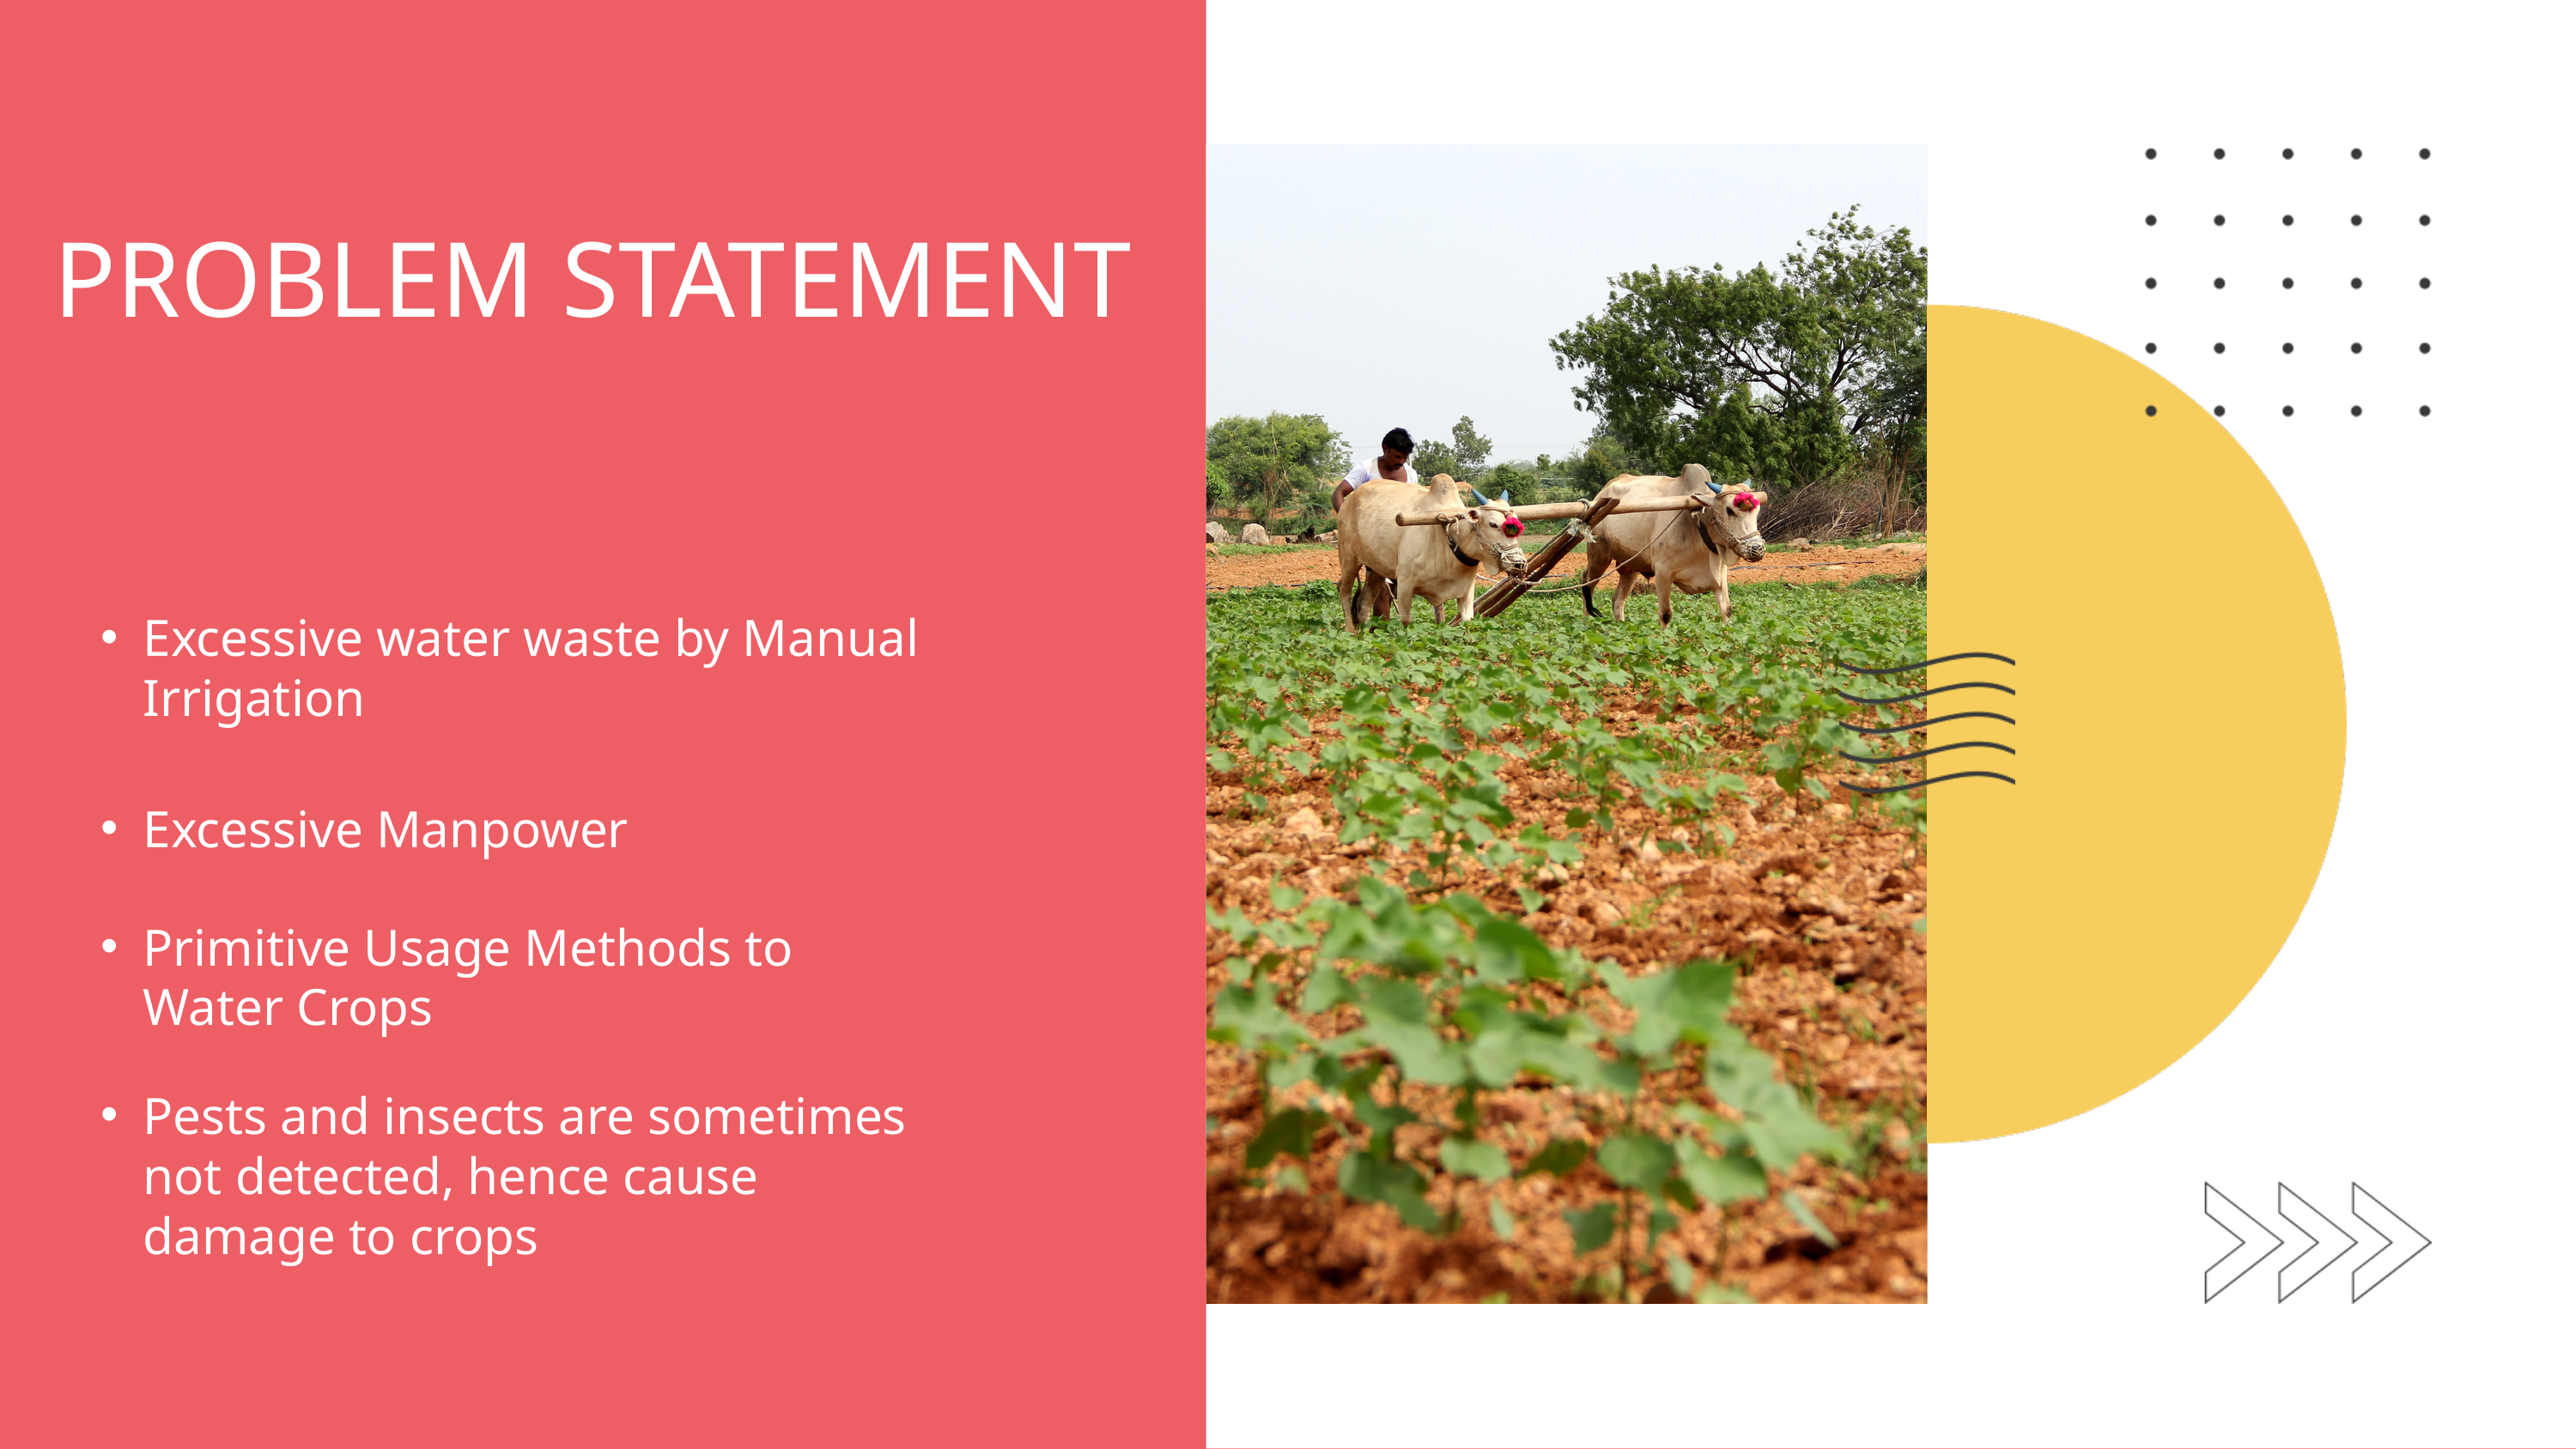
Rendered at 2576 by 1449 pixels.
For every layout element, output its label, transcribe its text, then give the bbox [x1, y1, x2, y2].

text_box PROBLEM STATEMENT [53, 223, 1156, 338]
picture [2202, 1181, 2432, 1304]
text_box Excessive Manpower [58, 797, 946, 858]
text_box Excessive water waste by Manual Irrigation [58, 606, 946, 727]
text_box Pests and insects are sometimes not detected, hence cause damage to crops [58, 1083, 946, 1264]
text_box Primitive Usage Methods to Water Crops [58, 915, 946, 1036]
text_box [1206, 0, 2576, 1449]
picture [1206, 144, 2556, 1304]
